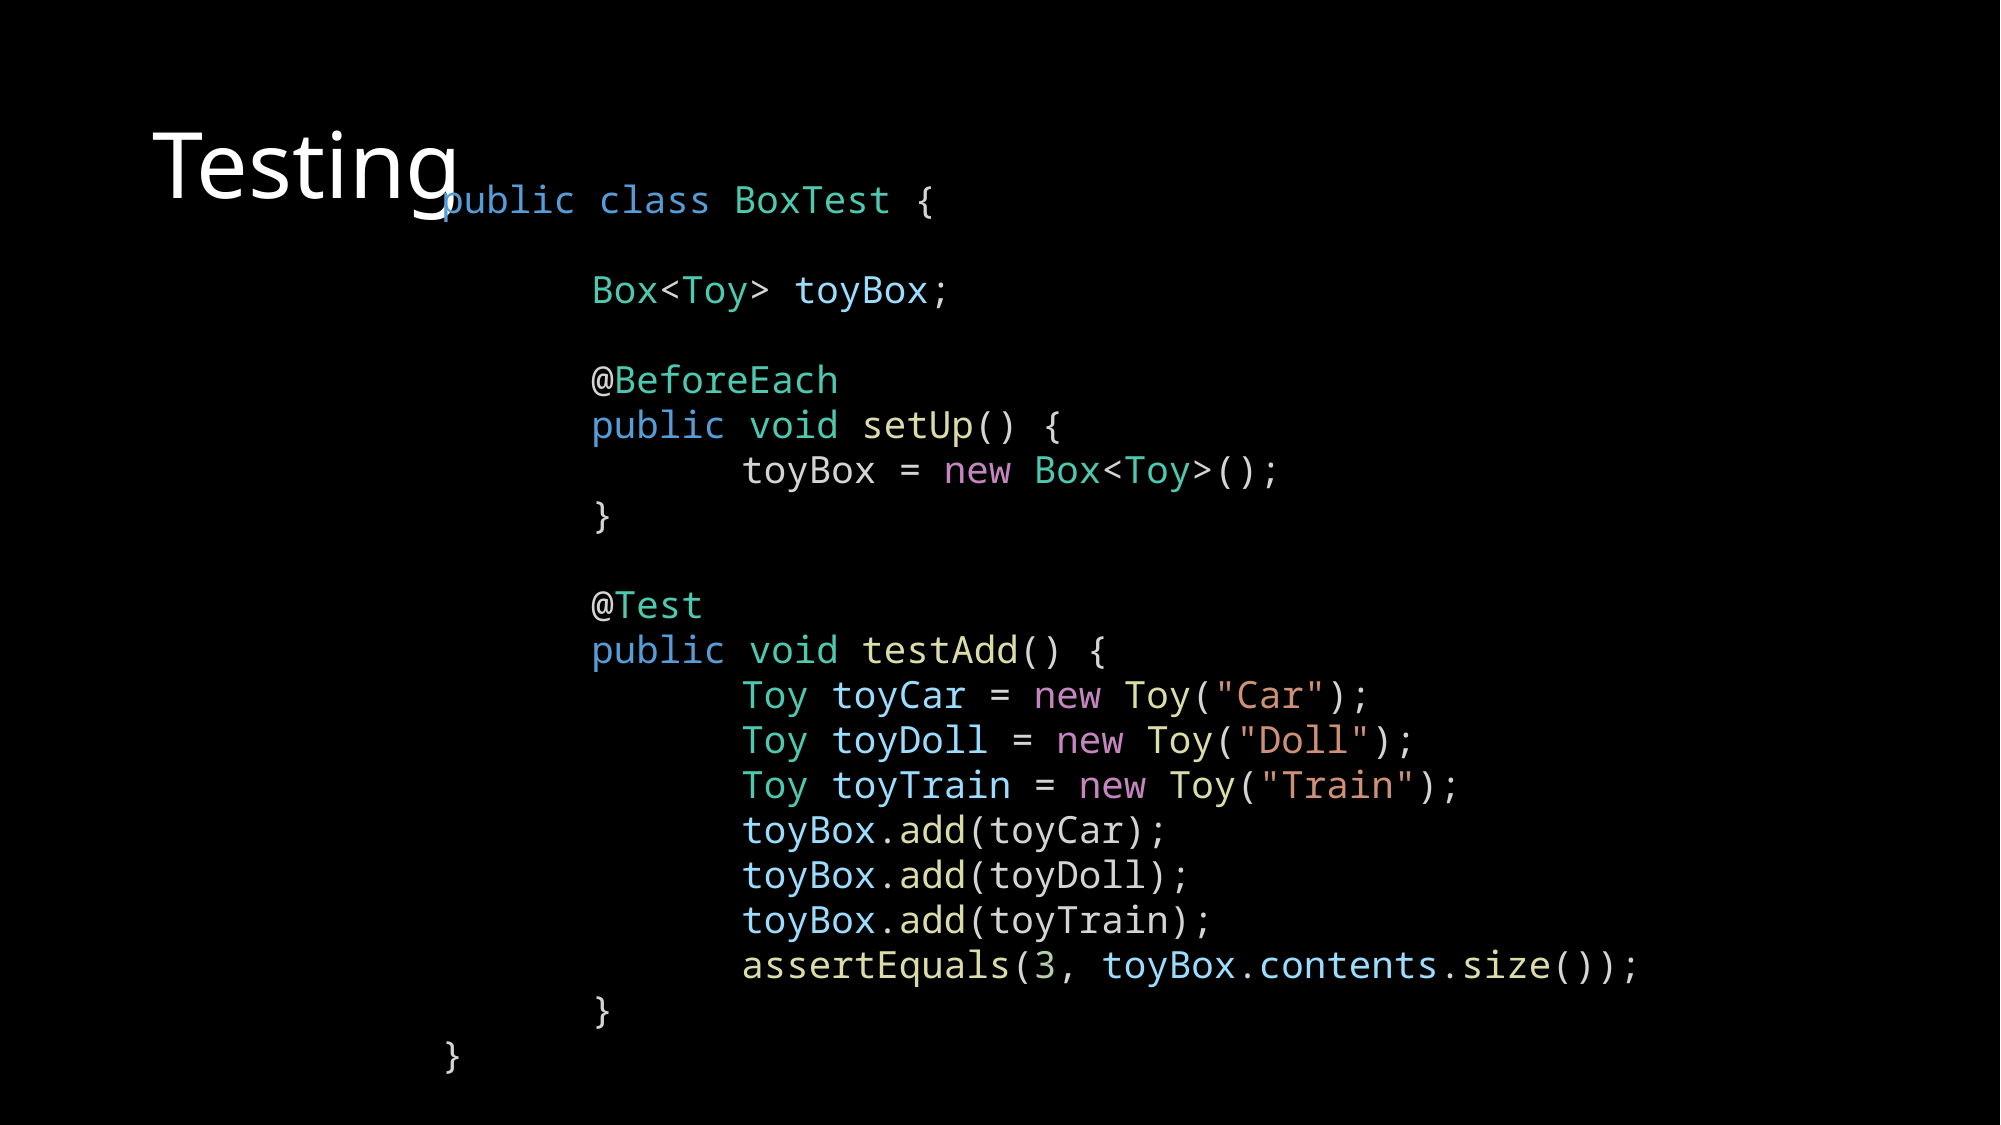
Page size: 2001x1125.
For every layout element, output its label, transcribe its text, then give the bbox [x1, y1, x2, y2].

text_box public class BoxTest { Box<Toy> toyBox; @BeforeEach public void setUp() { toyBox = new Box<Toy>(); } @Test public void testAdd() { Toy toyCar = new Toy("Car"); Toy toyDoll = new Toy("Doll"); Toy toyTrain = new Toy("Train"); toyBox.add(toyCar); toyBox.add(toyDoll); toyBox.add(toyTrain); assertEquals(3, toyBox.contents.size()); } } [426, 168, 1863, 1084]
title Testing [137, 59, 1863, 278]
